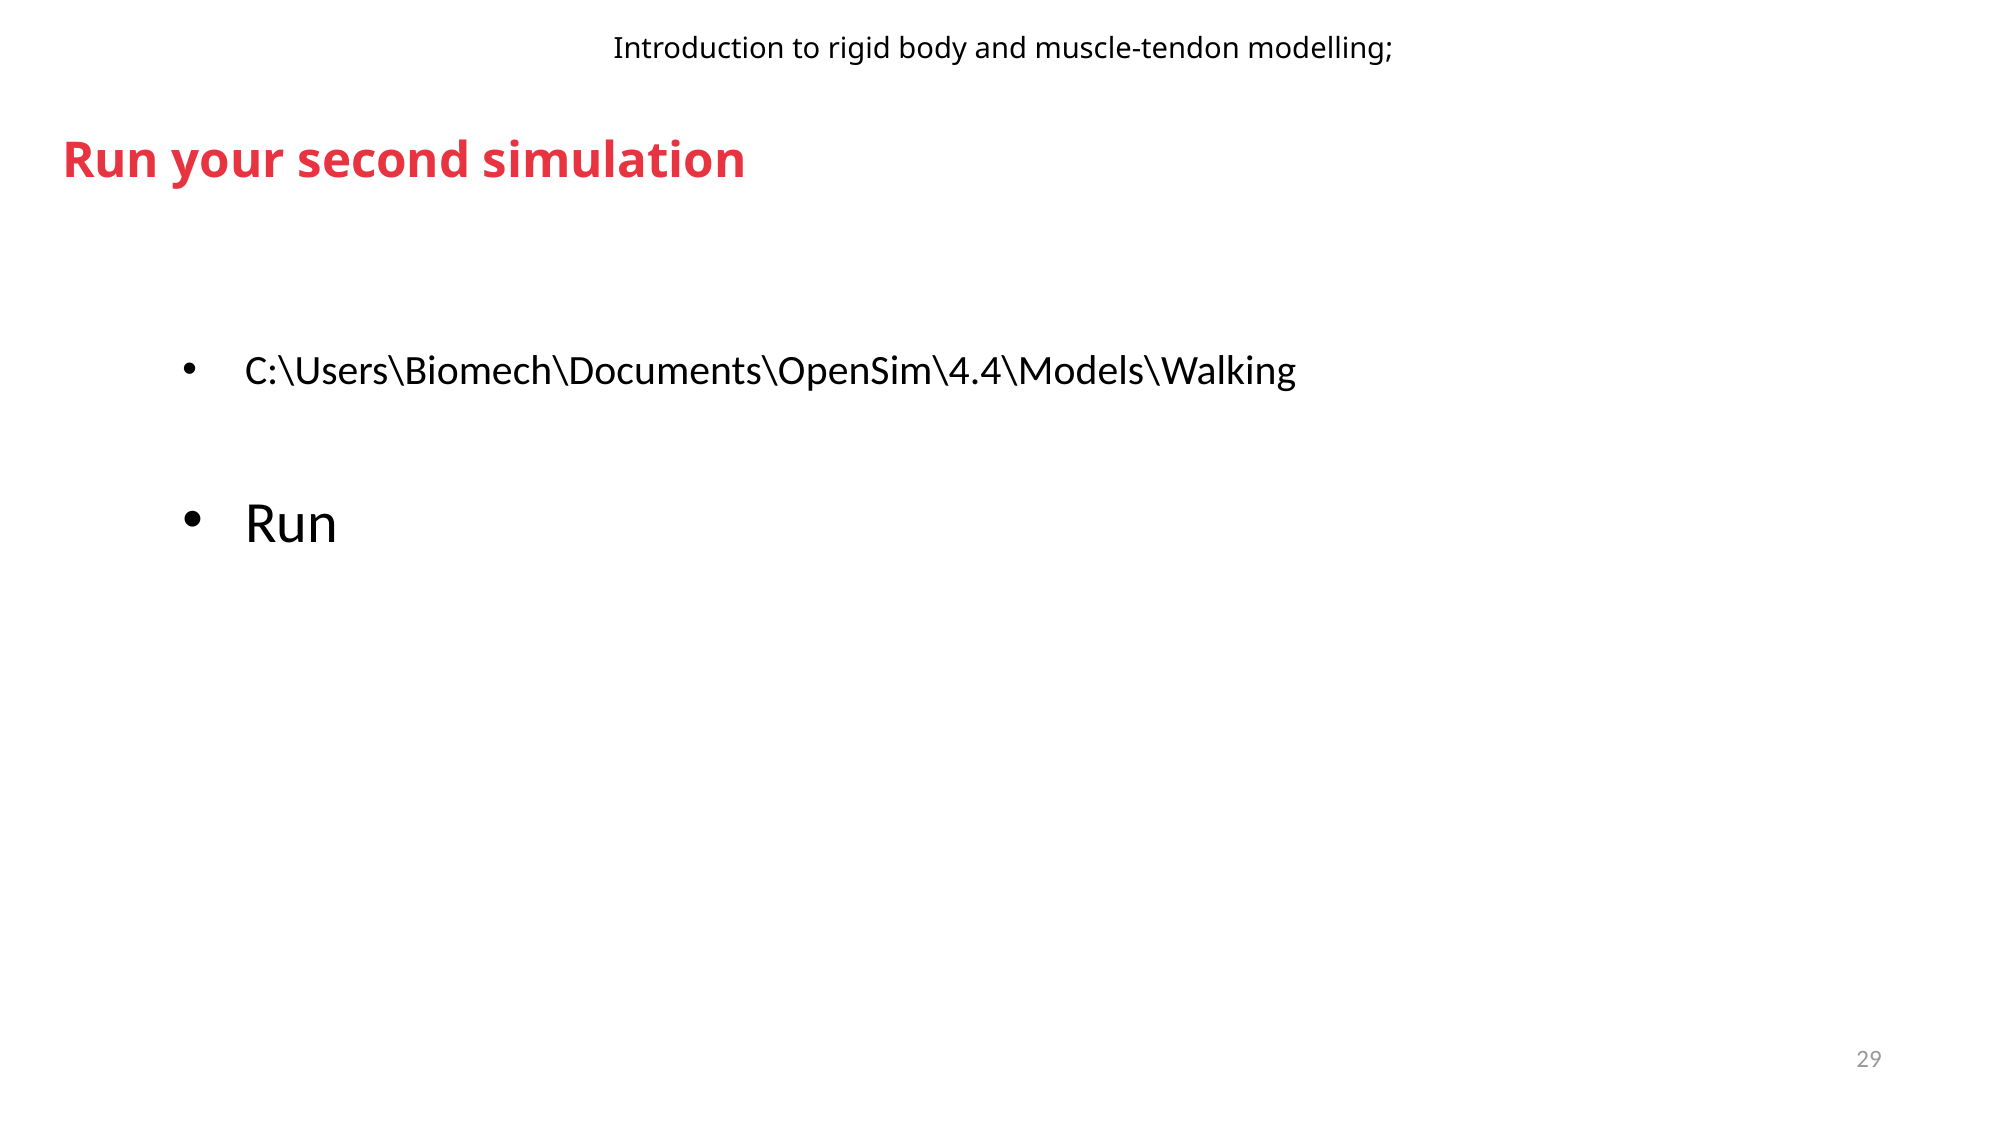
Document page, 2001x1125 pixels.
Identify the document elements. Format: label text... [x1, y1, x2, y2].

slide_number 29 [1375, 1042, 1882, 1103]
title Run your second simulation [47, 120, 765, 230]
list C:\Users\Biomech\Documents\OpenSim\4.4\Models\Walking Run [167, 285, 1860, 948]
text_box Introduction to rigid body and muscle-tendon modelling; [335, 22, 1665, 72]
